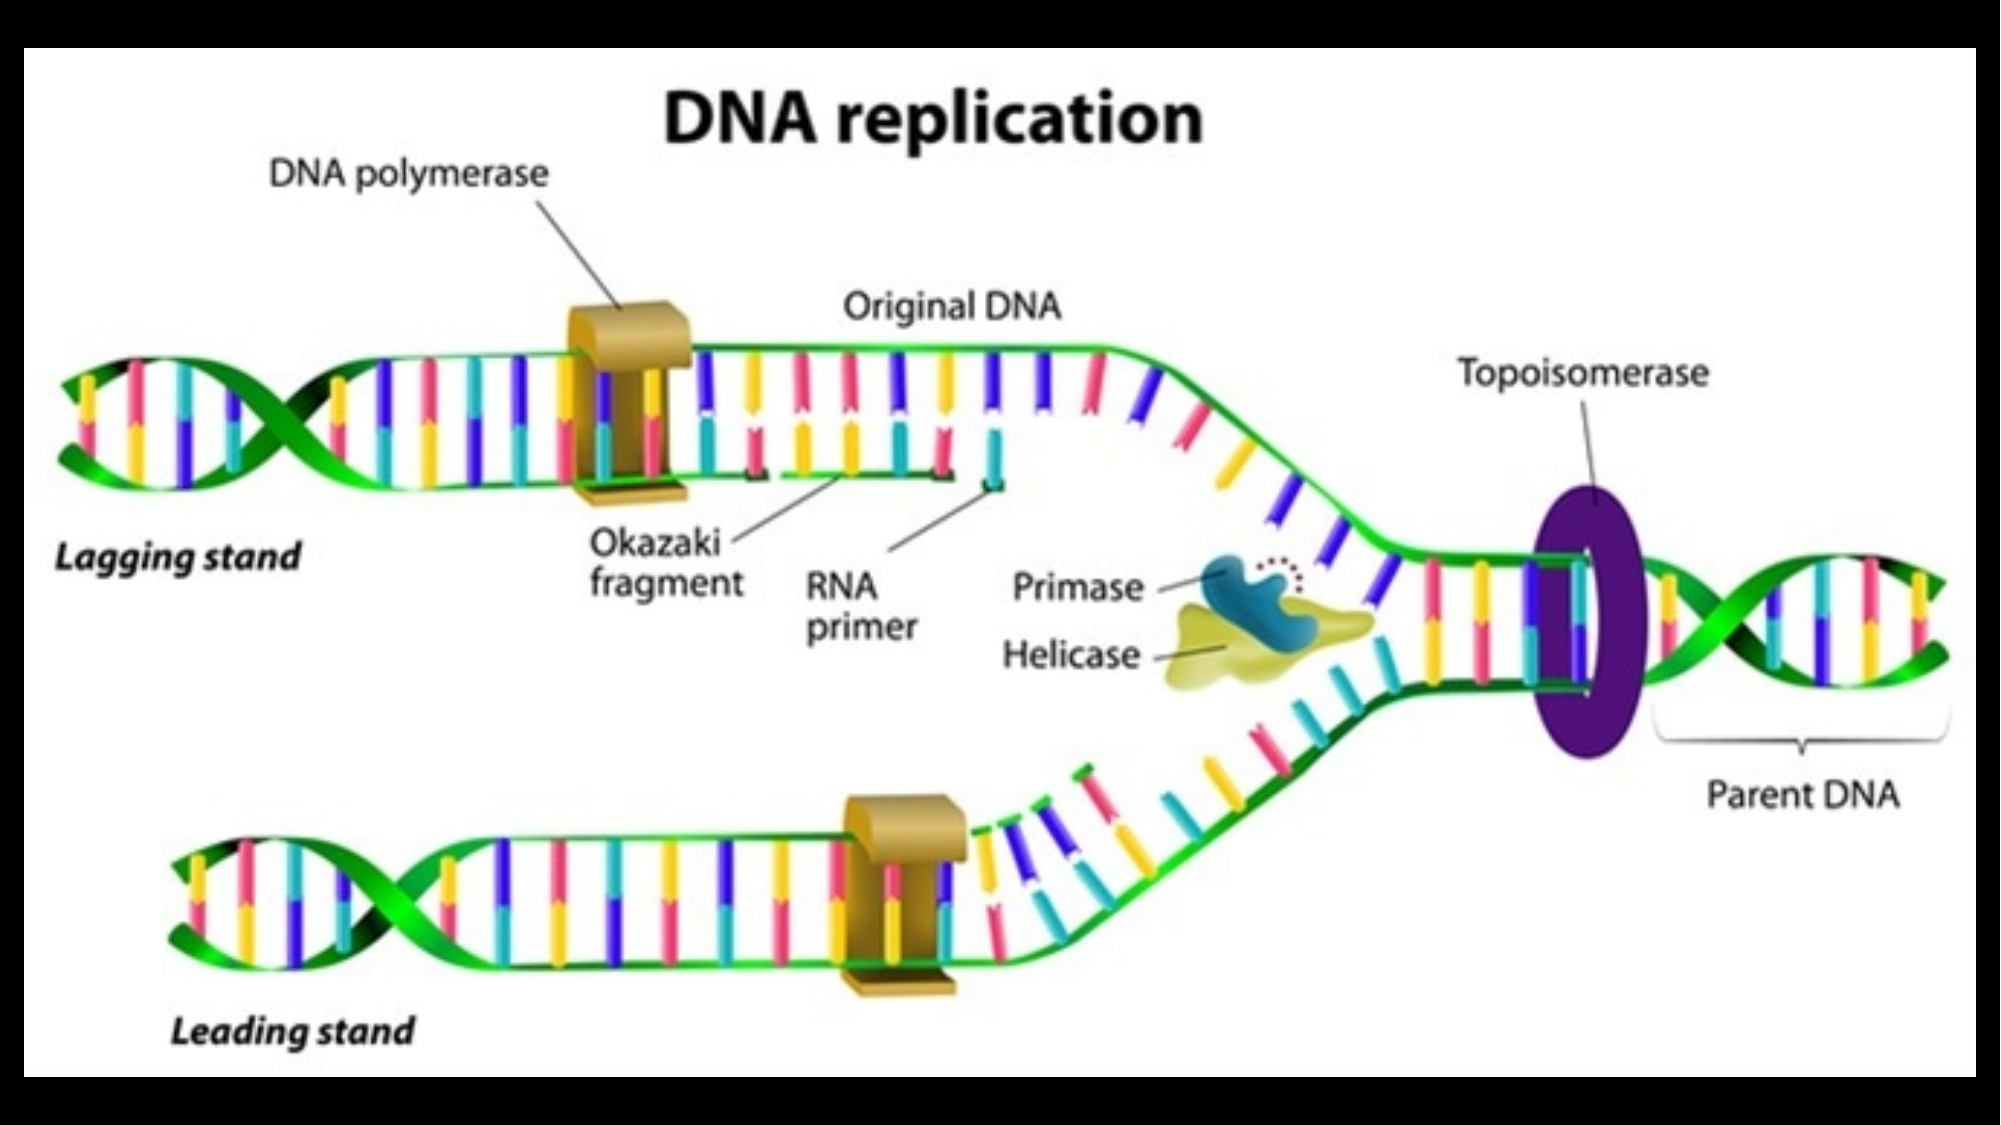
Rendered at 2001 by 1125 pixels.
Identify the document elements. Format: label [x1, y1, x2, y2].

list [24, 48, 1976, 1077]
